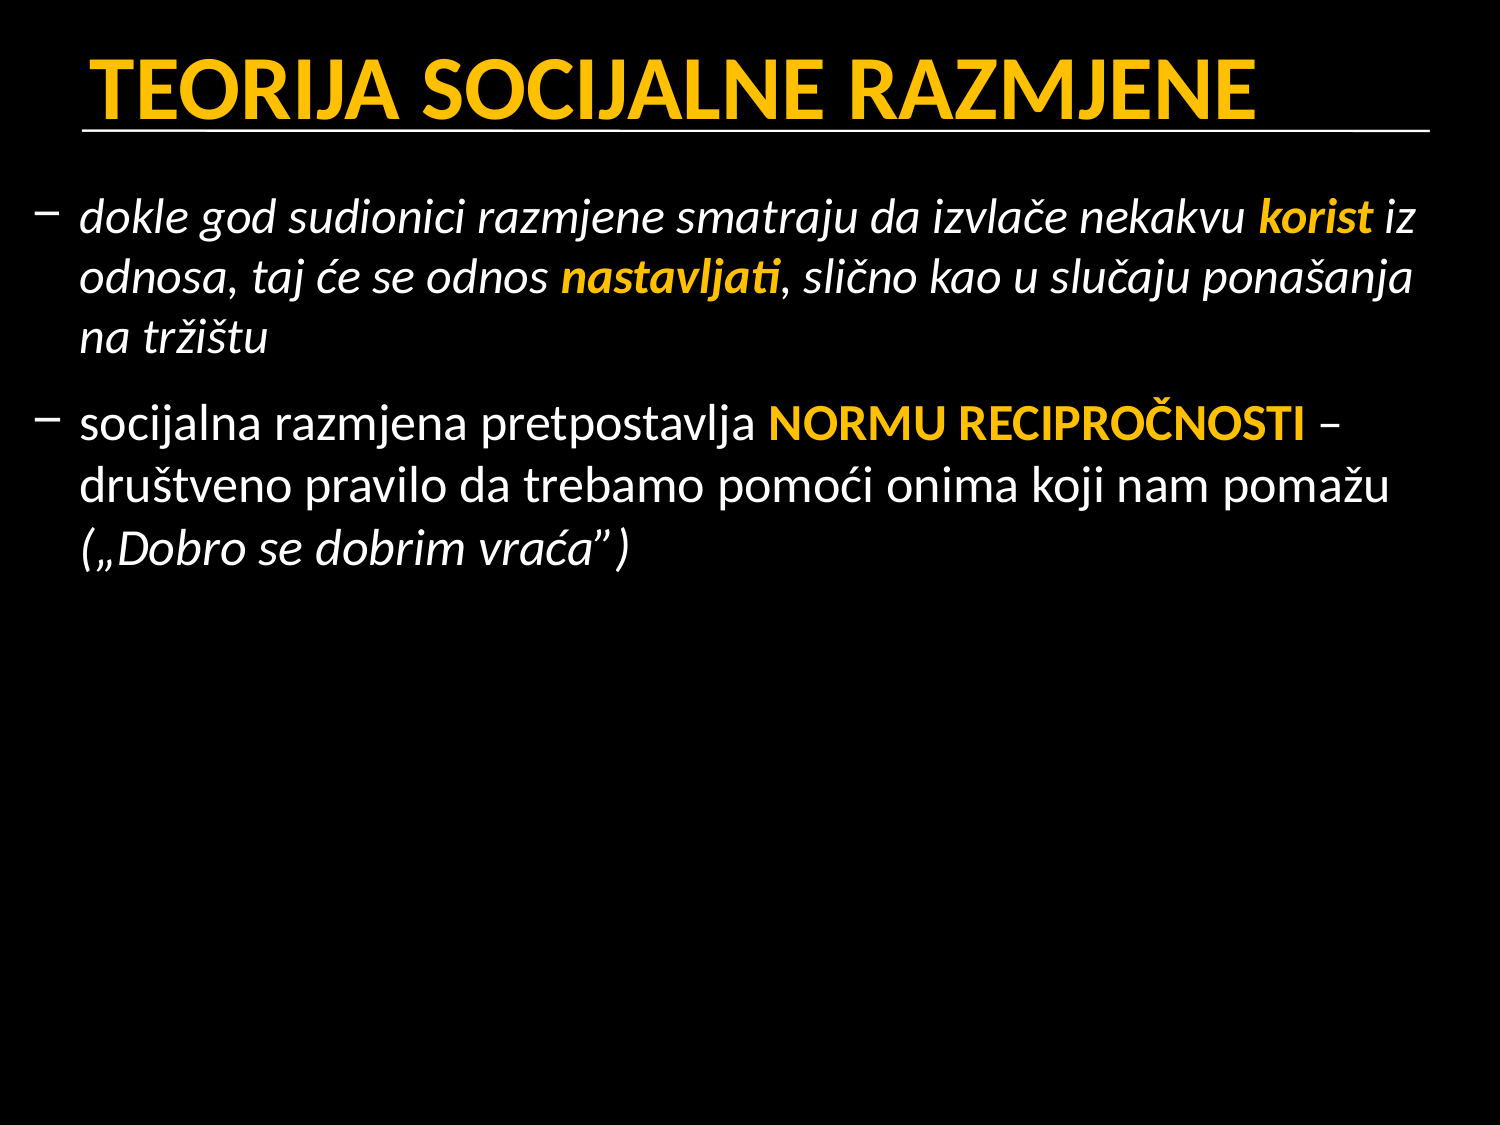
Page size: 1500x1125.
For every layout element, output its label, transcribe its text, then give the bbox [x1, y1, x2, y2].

text_box dokle god sudionici razmjene smatraju da izvlače nekakvu korist iz odnosa, taj će se odnos nastavljati, slično kao u slučaju ponašanja na tržištu socijalna razmjena pretpostavlja NORMU RECIPROČNOSTI – društveno pravilo da trebamo pomoći onima koji nam pomažu („Dobro se dobrim vraća”) [17, 175, 1489, 1102]
title TEORIJA SOCIJALNE RAZMJENE [75, 11, 1442, 155]
